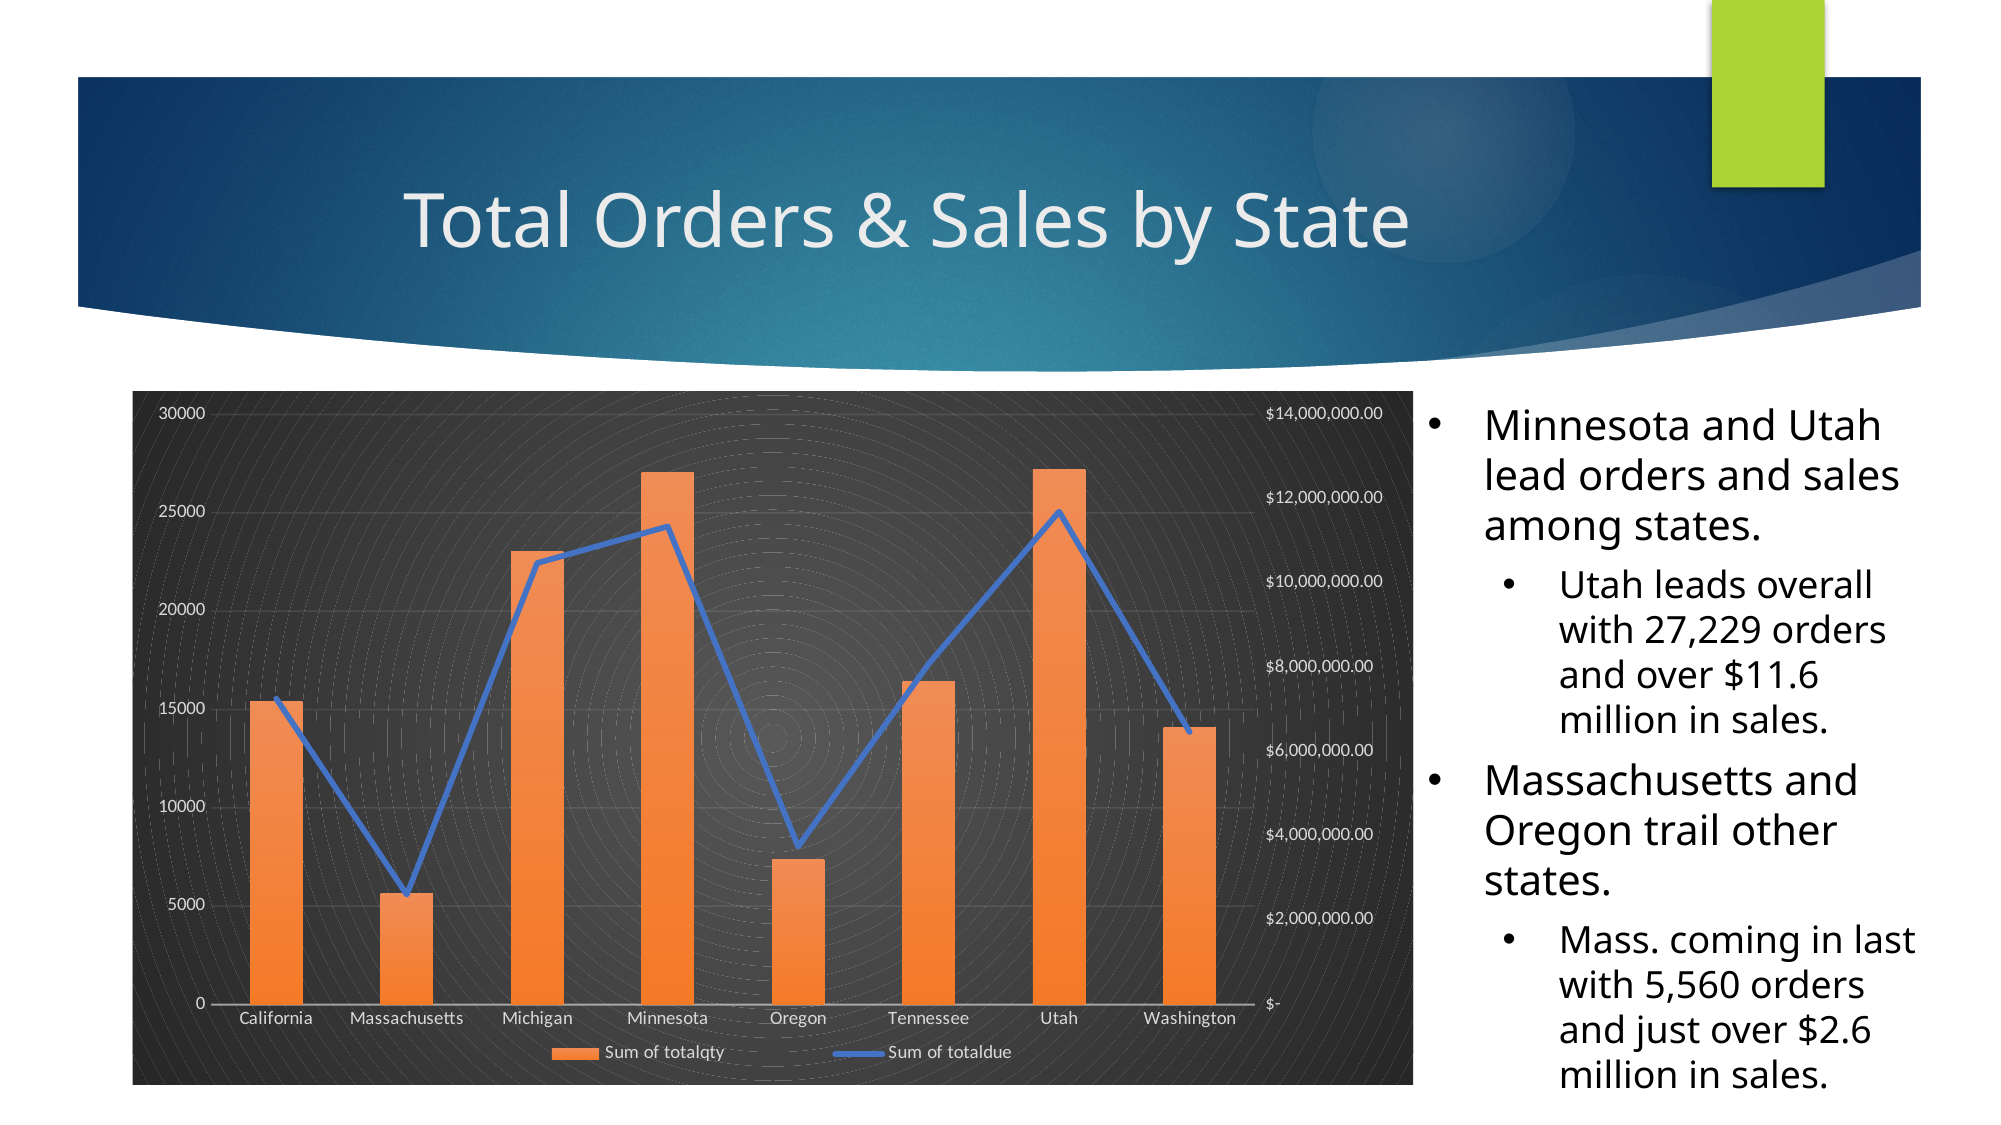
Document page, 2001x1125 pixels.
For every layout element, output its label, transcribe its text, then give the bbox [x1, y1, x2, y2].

title Total Orders & Sales by State [189, 159, 1627, 276]
chart [132, 391, 1414, 1085]
text_box Minnesota and Utah lead orders and sales among states. Utah leads overall with 27,229 orders and over $11.6 million in sales. Massachusetts and Oregon trail other states. Mass. coming in last with 5,560 orders and just over $2.6 million in sales. [1413, 391, 1937, 1104]
